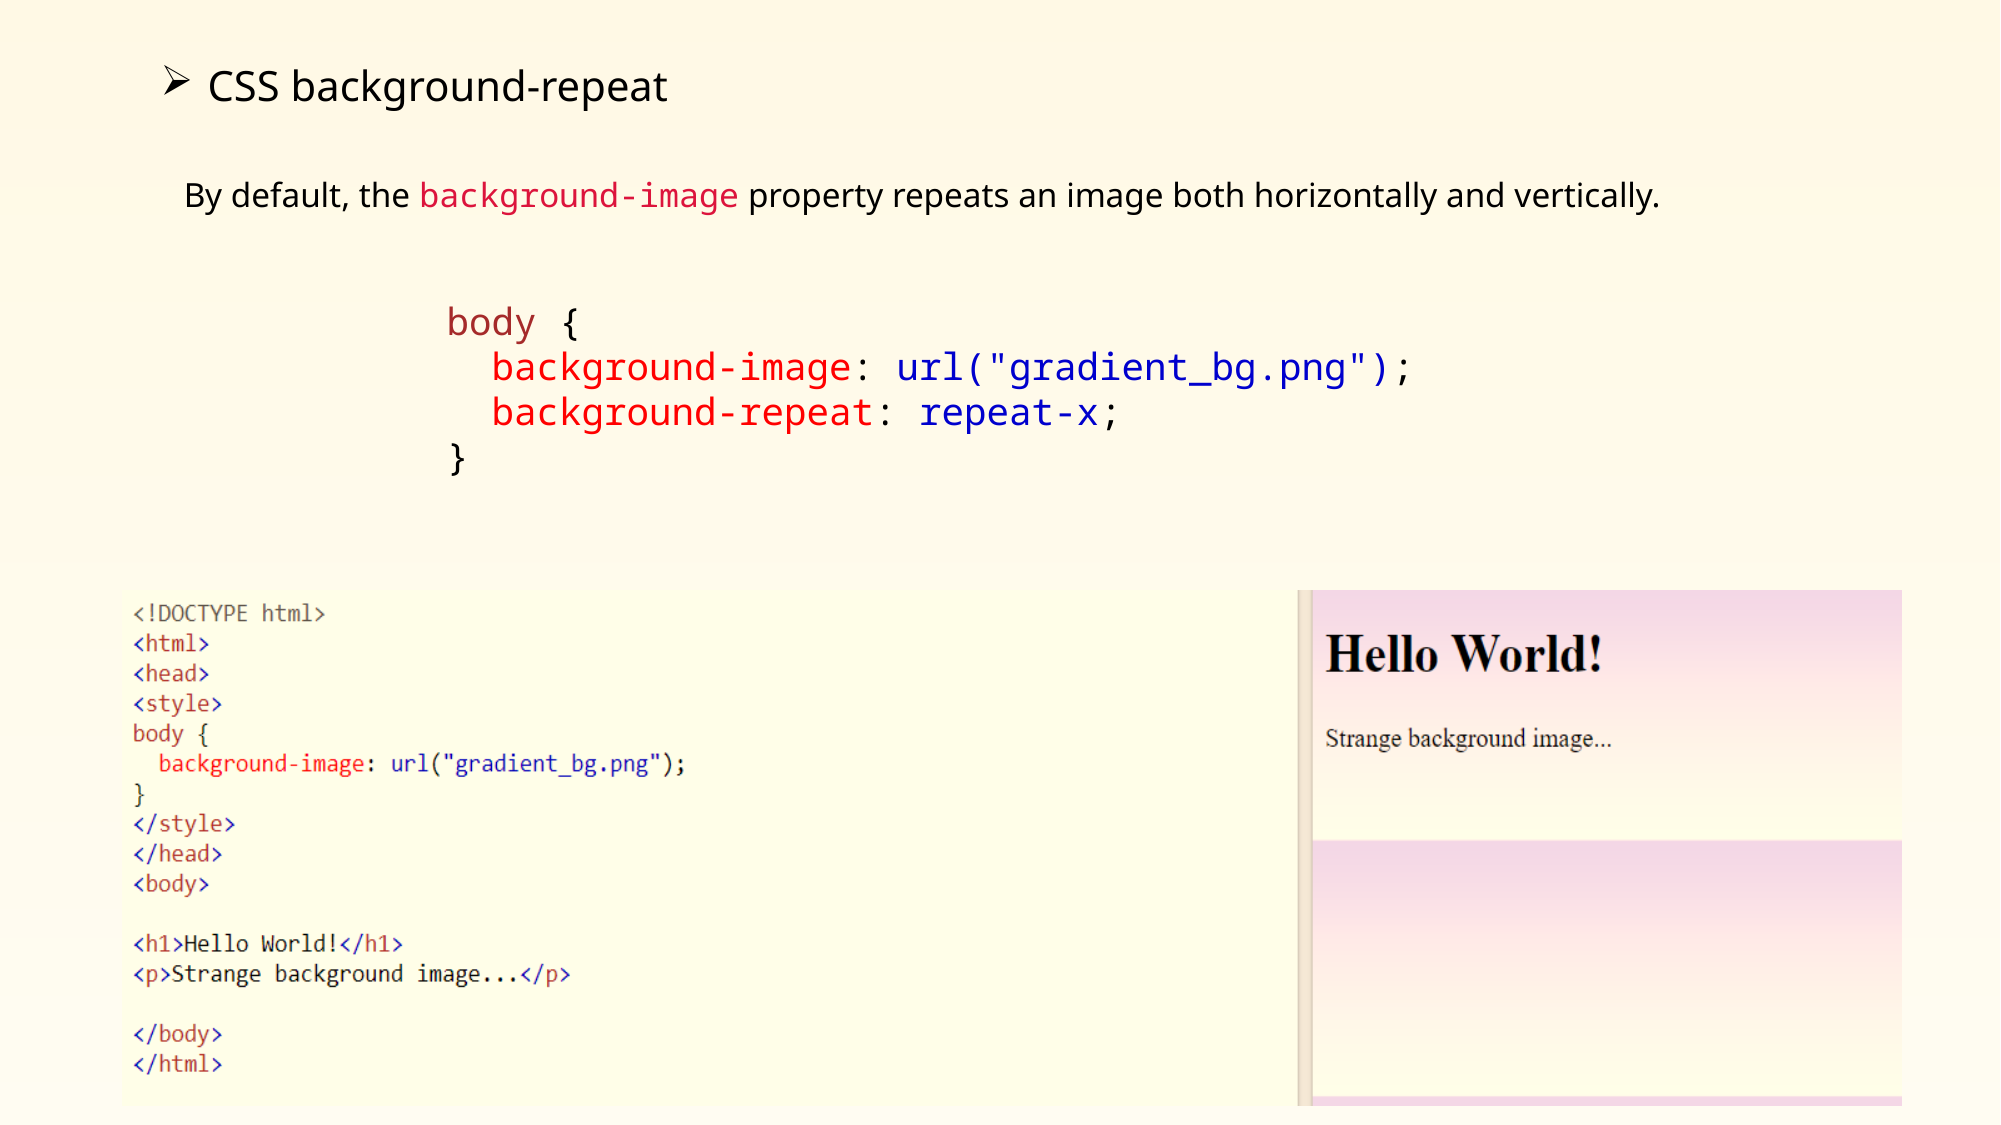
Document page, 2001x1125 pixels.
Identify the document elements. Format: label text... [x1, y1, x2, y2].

text_box By default, the background-image property repeats an image both horizontally and vertically. [168, 166, 1856, 222]
text_box CSS background-repeat [145, 52, 1146, 118]
text_box body { background-image: url("gradient_bg.png"); background-repeat: repeat-x; } [431, 290, 1432, 486]
picture [122, 590, 1902, 1107]
